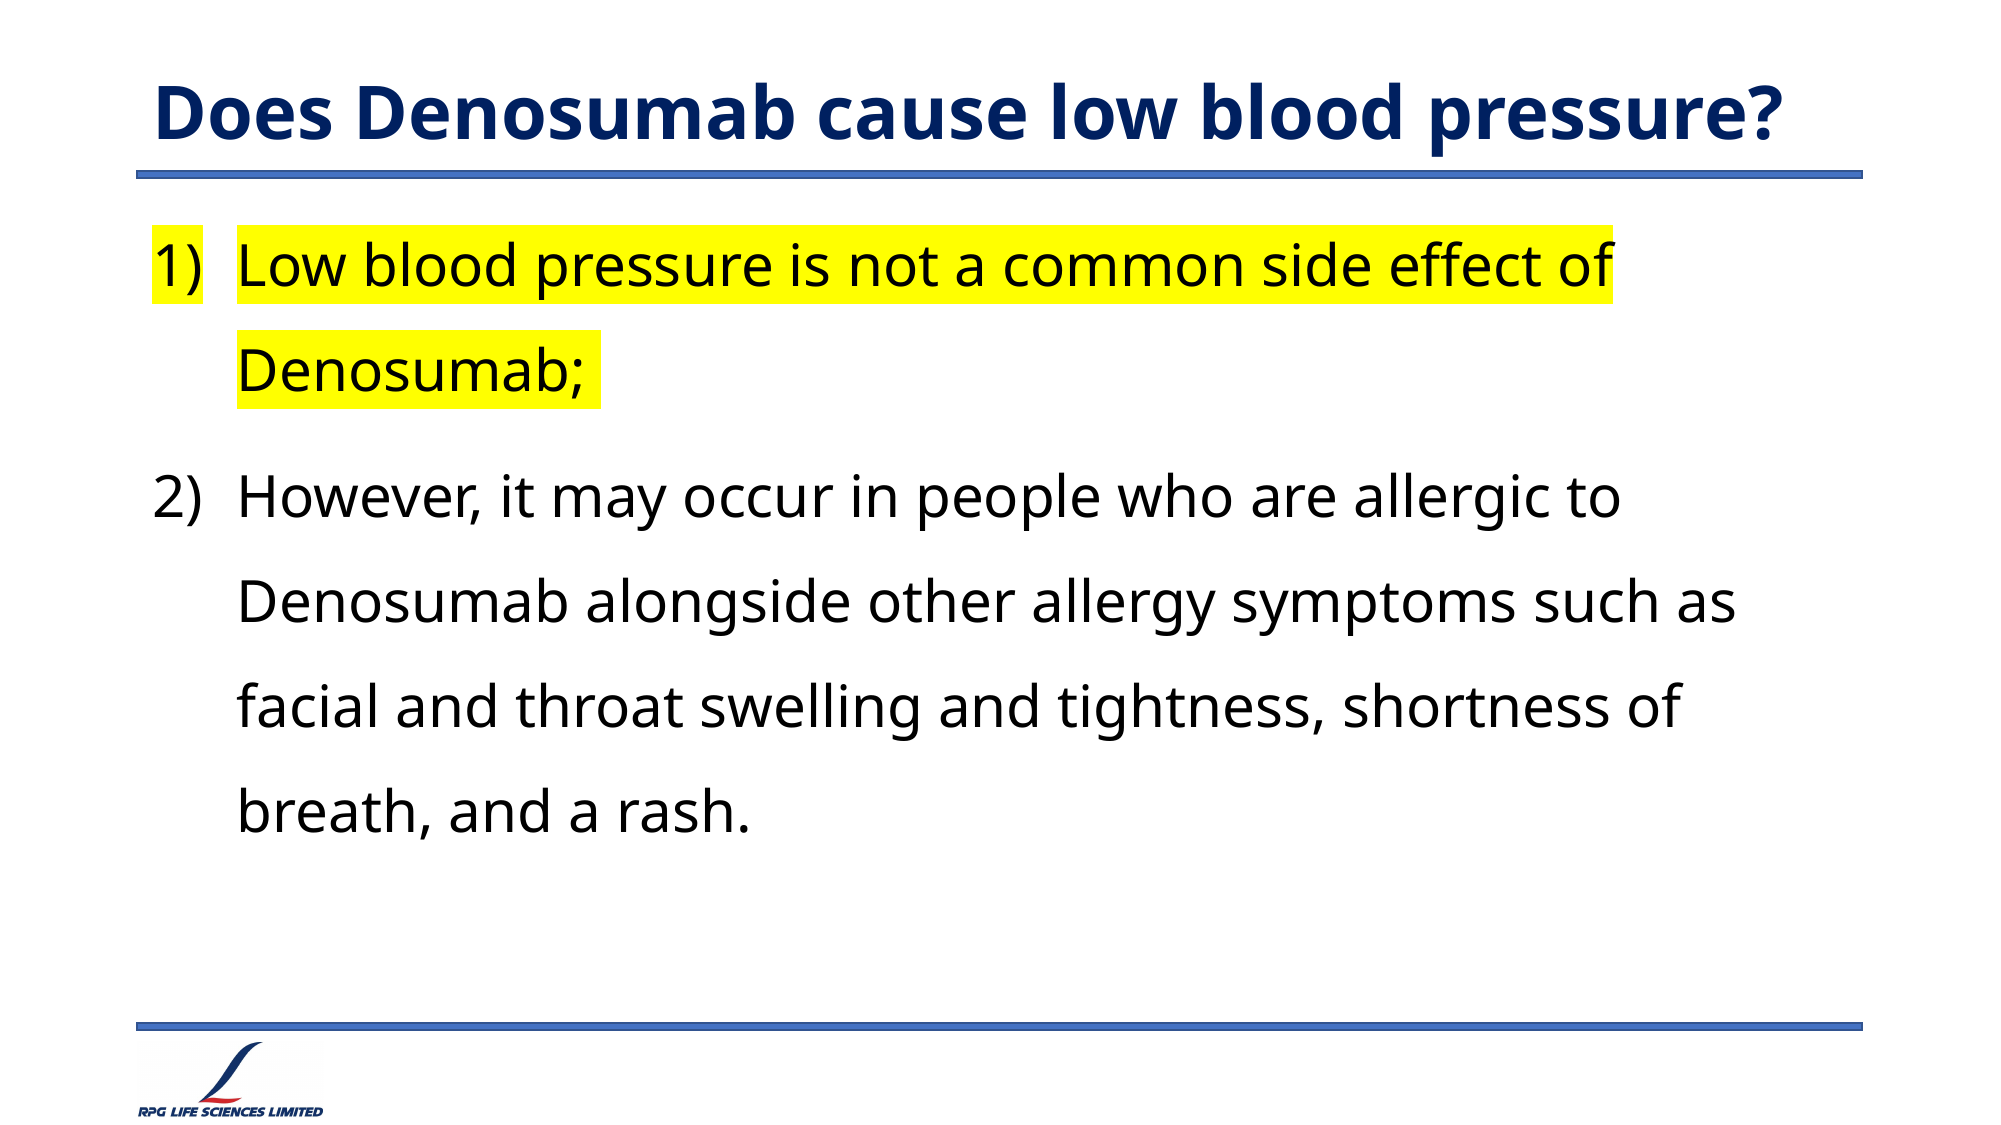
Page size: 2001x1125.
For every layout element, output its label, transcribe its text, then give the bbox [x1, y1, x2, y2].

list Low blood pressure is not a common side effect of Denosumab; However, it may occur in people who are allergic to Denosumab alongside other allergy symptoms such as facial and throat swelling and tightness, shortness of breath, and a rash. [137, 186, 1863, 1007]
picture [137, 1041, 324, 1118]
title Does Denosumab cause low blood pressure? [137, 59, 1863, 171]
